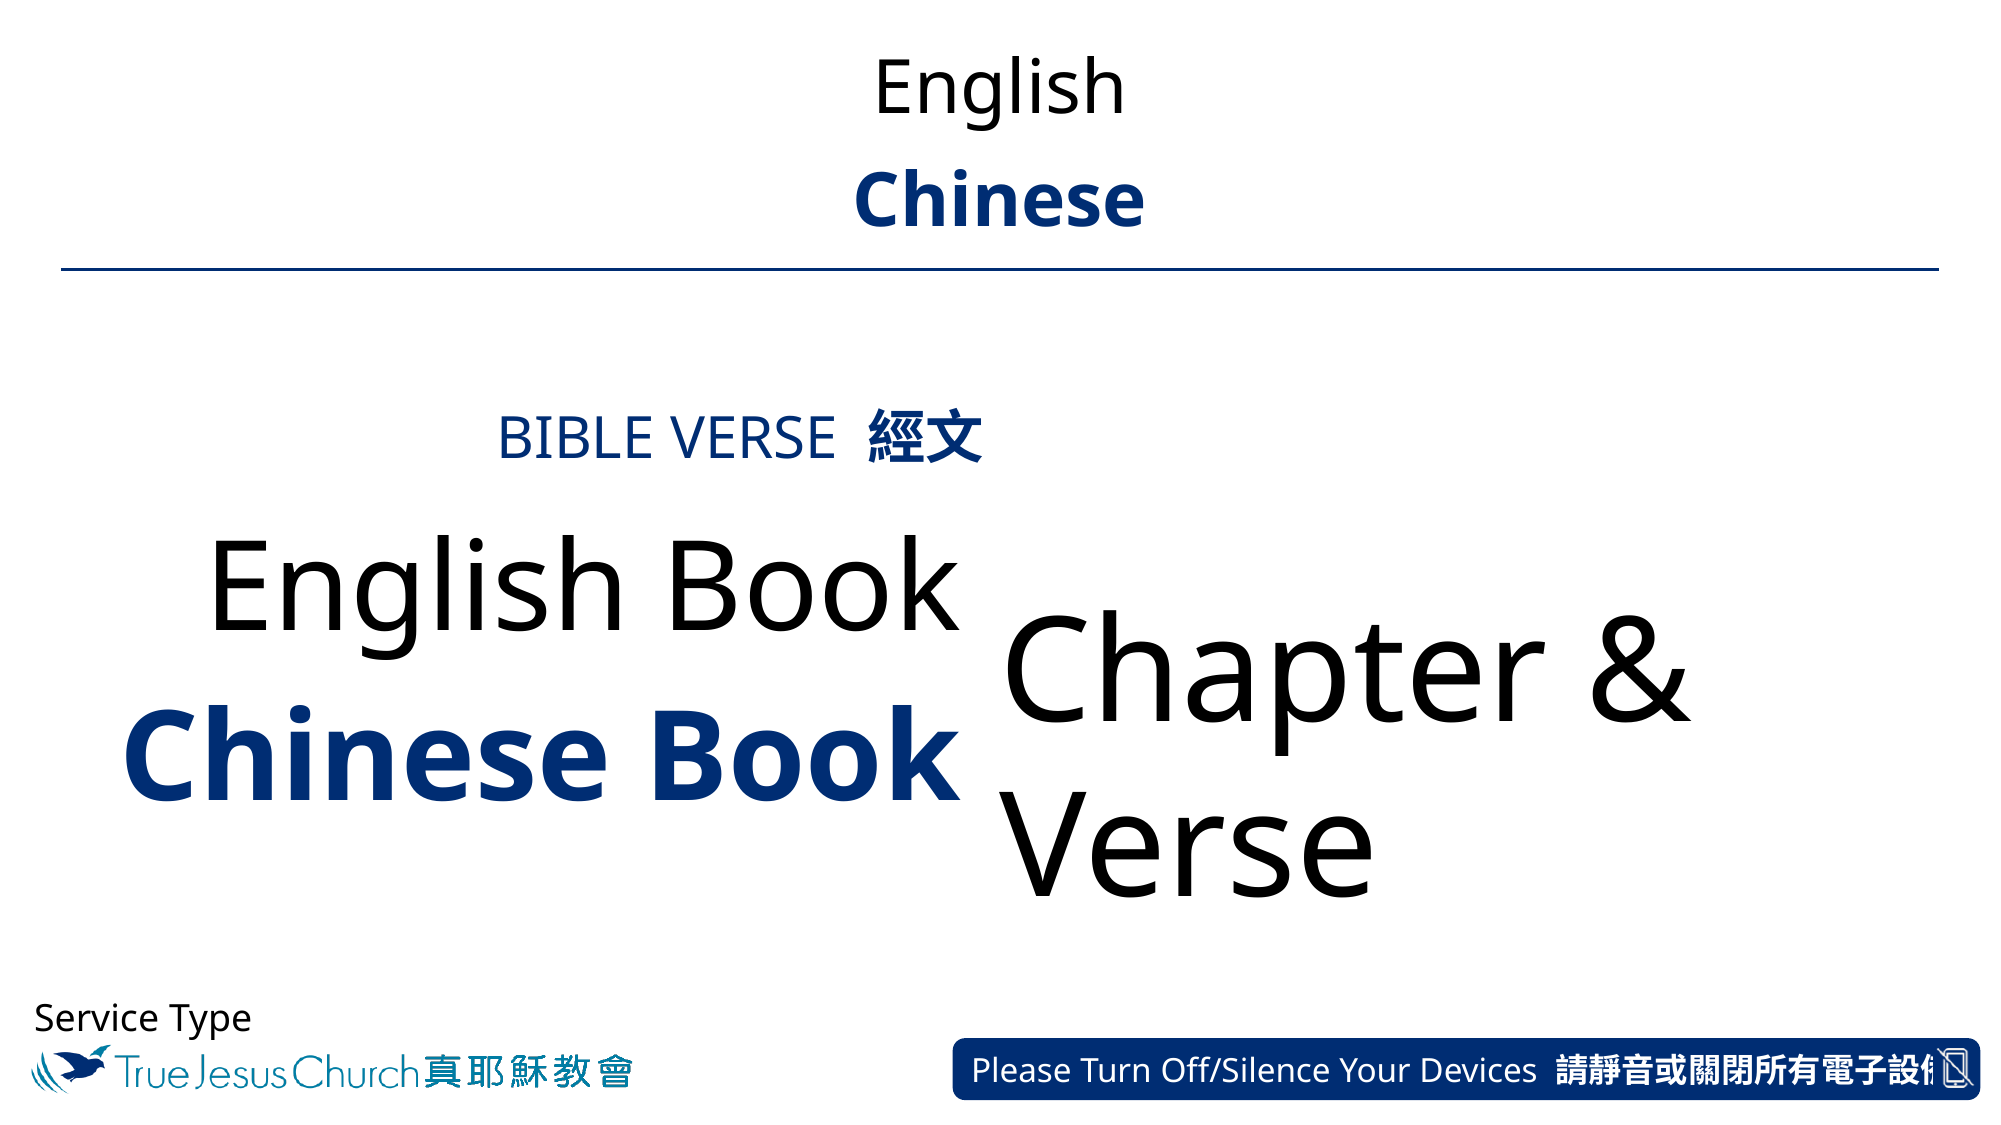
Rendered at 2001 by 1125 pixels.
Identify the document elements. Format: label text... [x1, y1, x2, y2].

text_box English [0, 30, 2000, 136]
text_box Service Type [19, 986, 953, 1046]
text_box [0, 497, 2000, 835]
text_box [31, 1044, 633, 1094]
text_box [0, 144, 2000, 270]
text_box BIBLE VERSE 經文 [354, 380, 1000, 490]
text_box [952, 1037, 1981, 1101]
